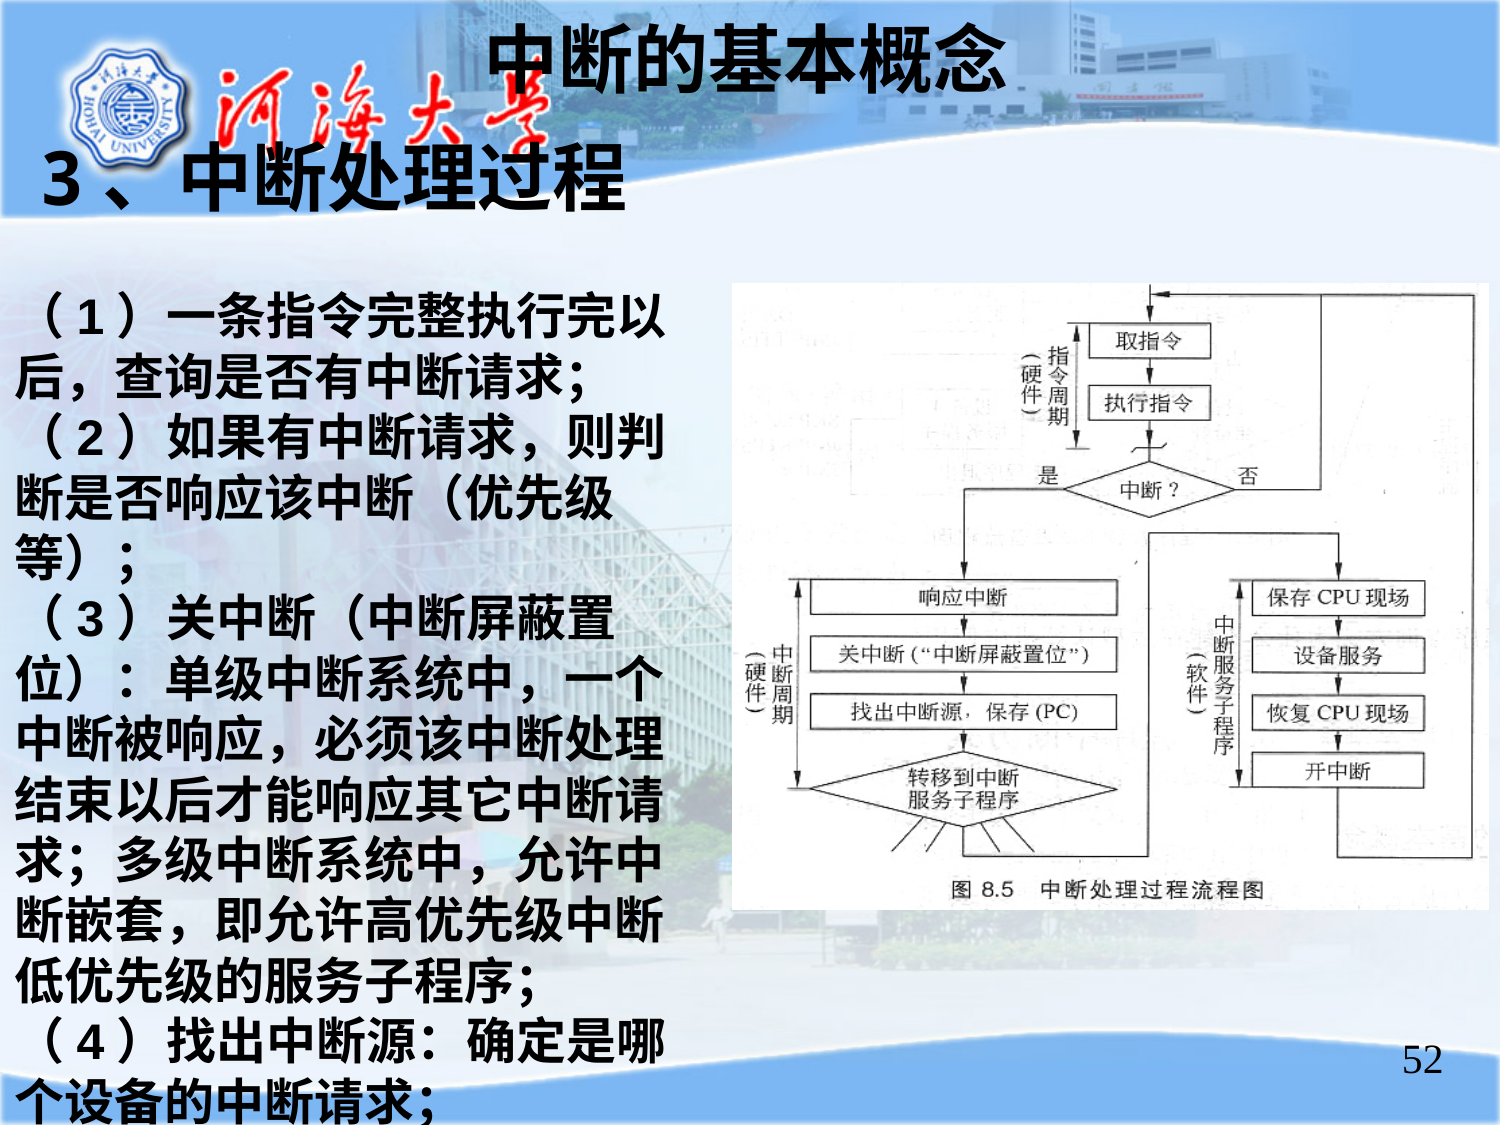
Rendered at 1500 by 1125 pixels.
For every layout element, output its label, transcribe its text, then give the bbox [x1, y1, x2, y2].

slide_number 52 [1108, 1024, 1460, 1103]
text_box 中断的基本概念 [469, 5, 1024, 110]
picture [0, 0, 1500, 1125]
text_box （1）一条指令完整执行完以后，查询是否有中断请求； （2）如果有中断请求，则判断是否响应该中断（优先级等）； （3）关中断（中断屏蔽置位）：单级中断系统中，一个中断被响应，必须该中断处理结束以后才能响应其它中断请求；多级中断系统中，允许中断嵌套，即允许高优先级中断低优先级的服务子程序； （4）找出中断源：确定是哪个设备的中断请求； [0, 277, 715, 1125]
text_box 3、中断处理过程 [24, 129, 1471, 228]
